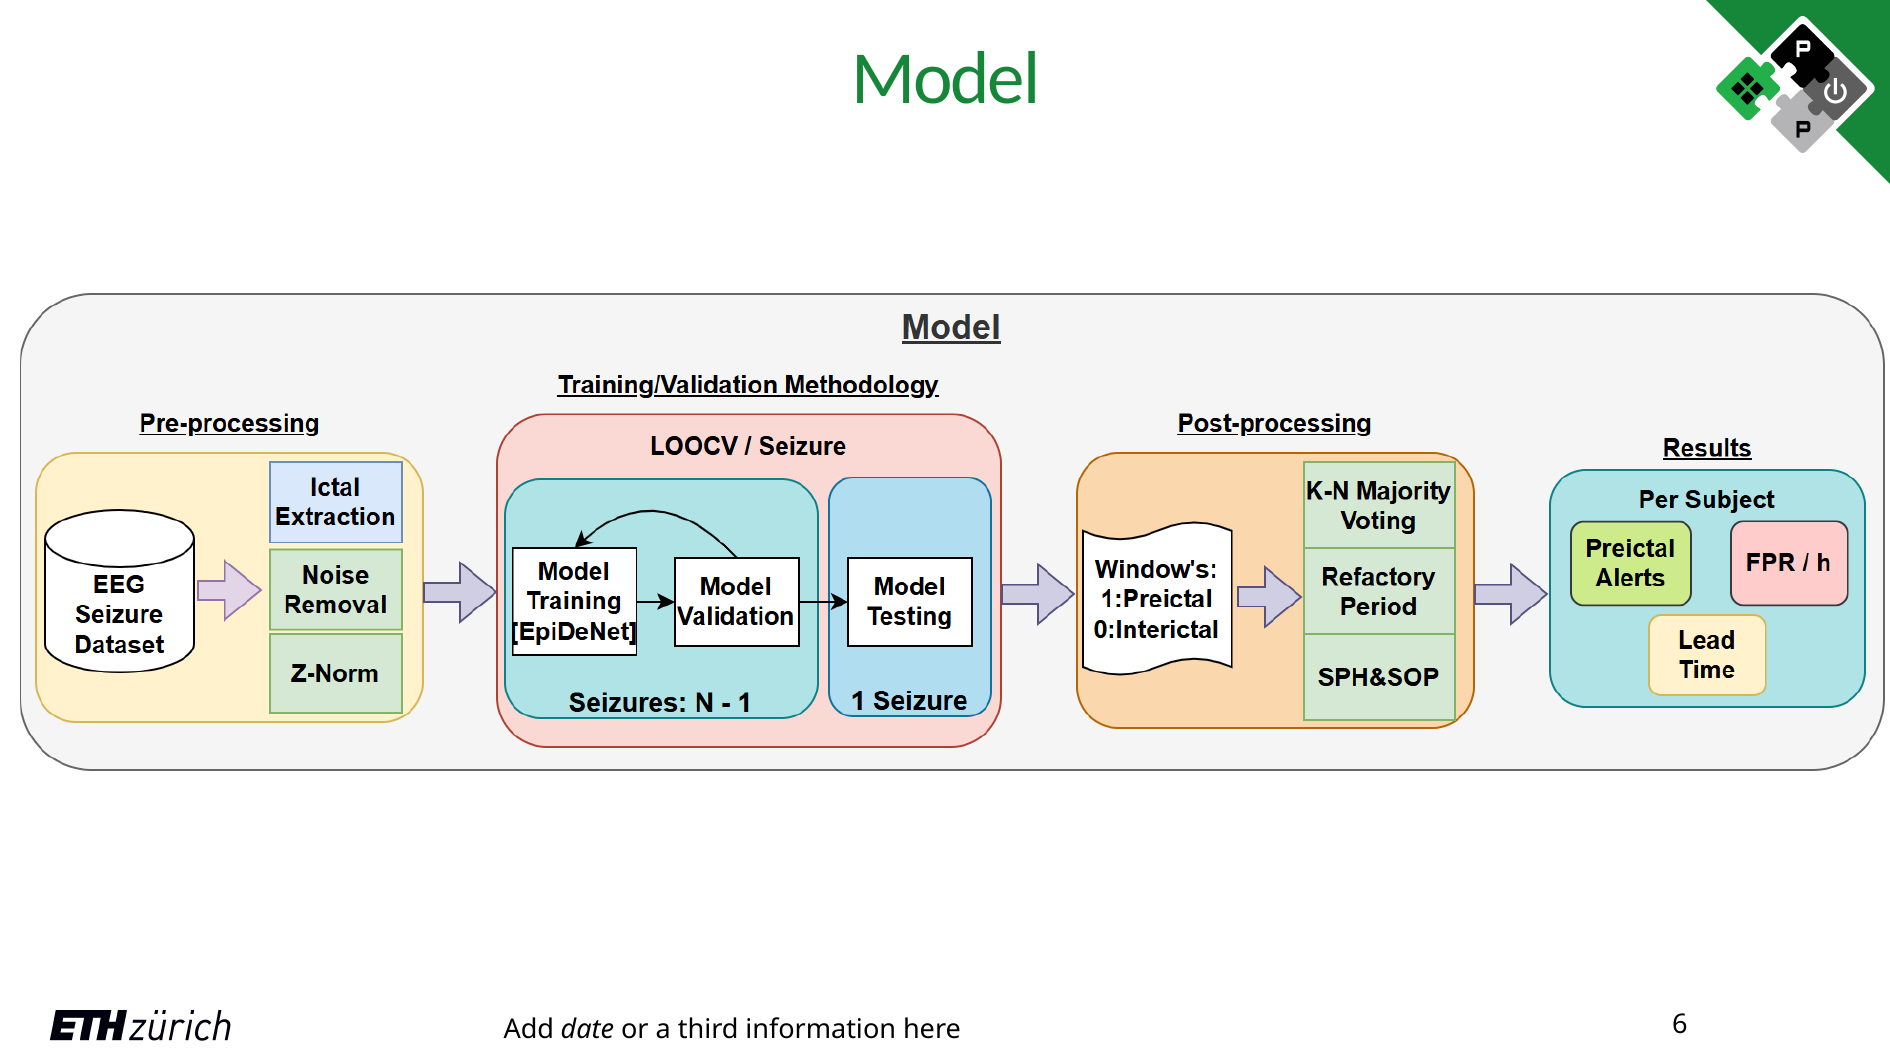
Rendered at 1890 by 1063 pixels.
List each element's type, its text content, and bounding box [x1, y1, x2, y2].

slide_number 6 [1609, 1003, 1703, 1052]
picture [1715, 23, 1868, 154]
picture [0, 284, 1890, 779]
title Model [118, 27, 1773, 130]
slide_number Add date or a third information here [488, 1003, 1552, 1051]
picture [49, 1010, 231, 1041]
